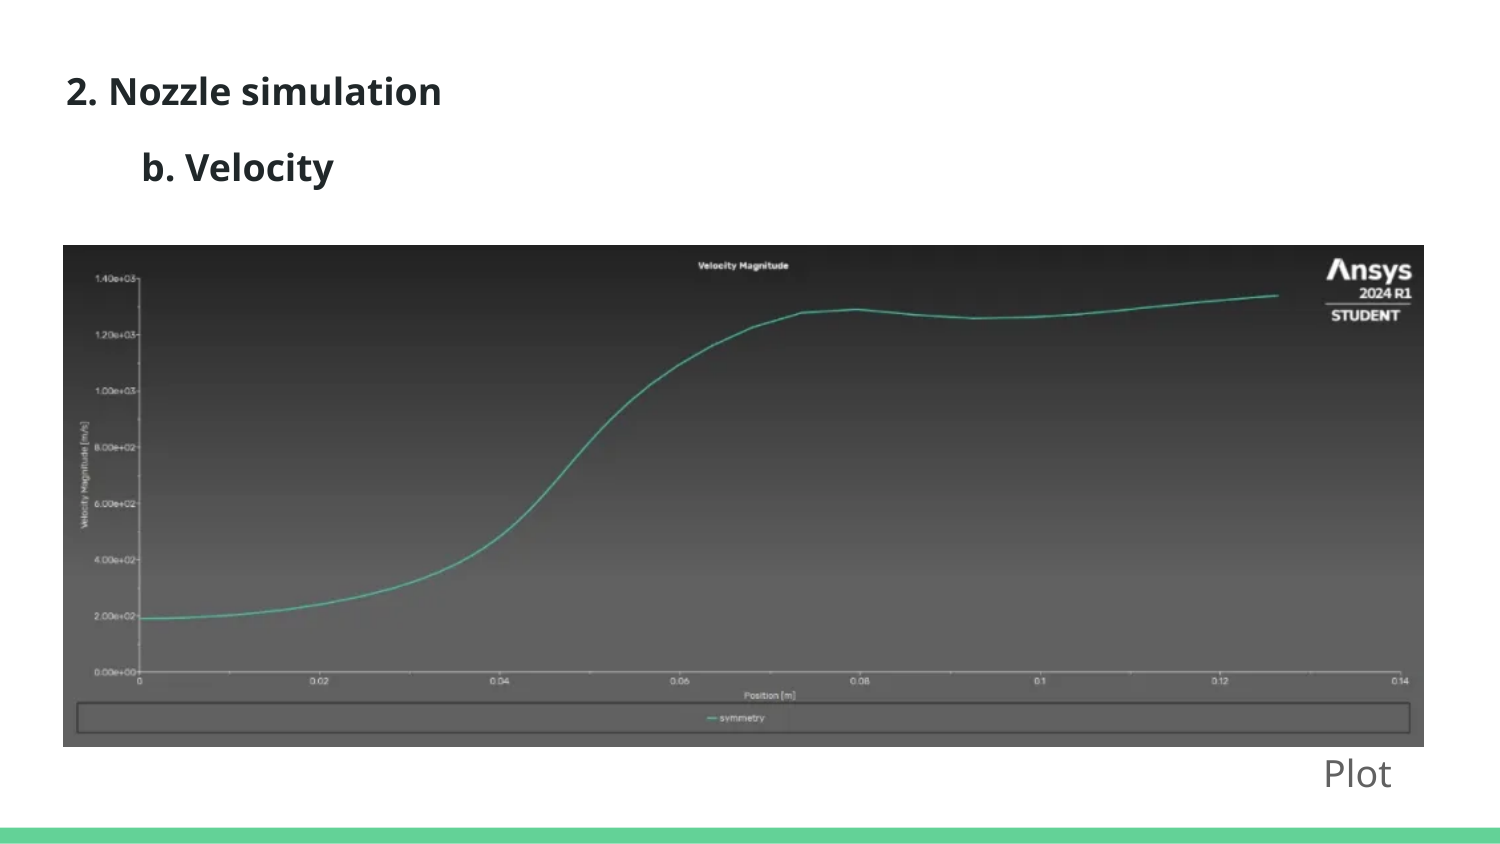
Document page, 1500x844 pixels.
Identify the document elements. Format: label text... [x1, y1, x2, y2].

text_box Plot [1015, 755, 1412, 779]
list 2. Nozzle simulation b. Velocity [51, 46, 1449, 750]
picture [63, 245, 1425, 747]
